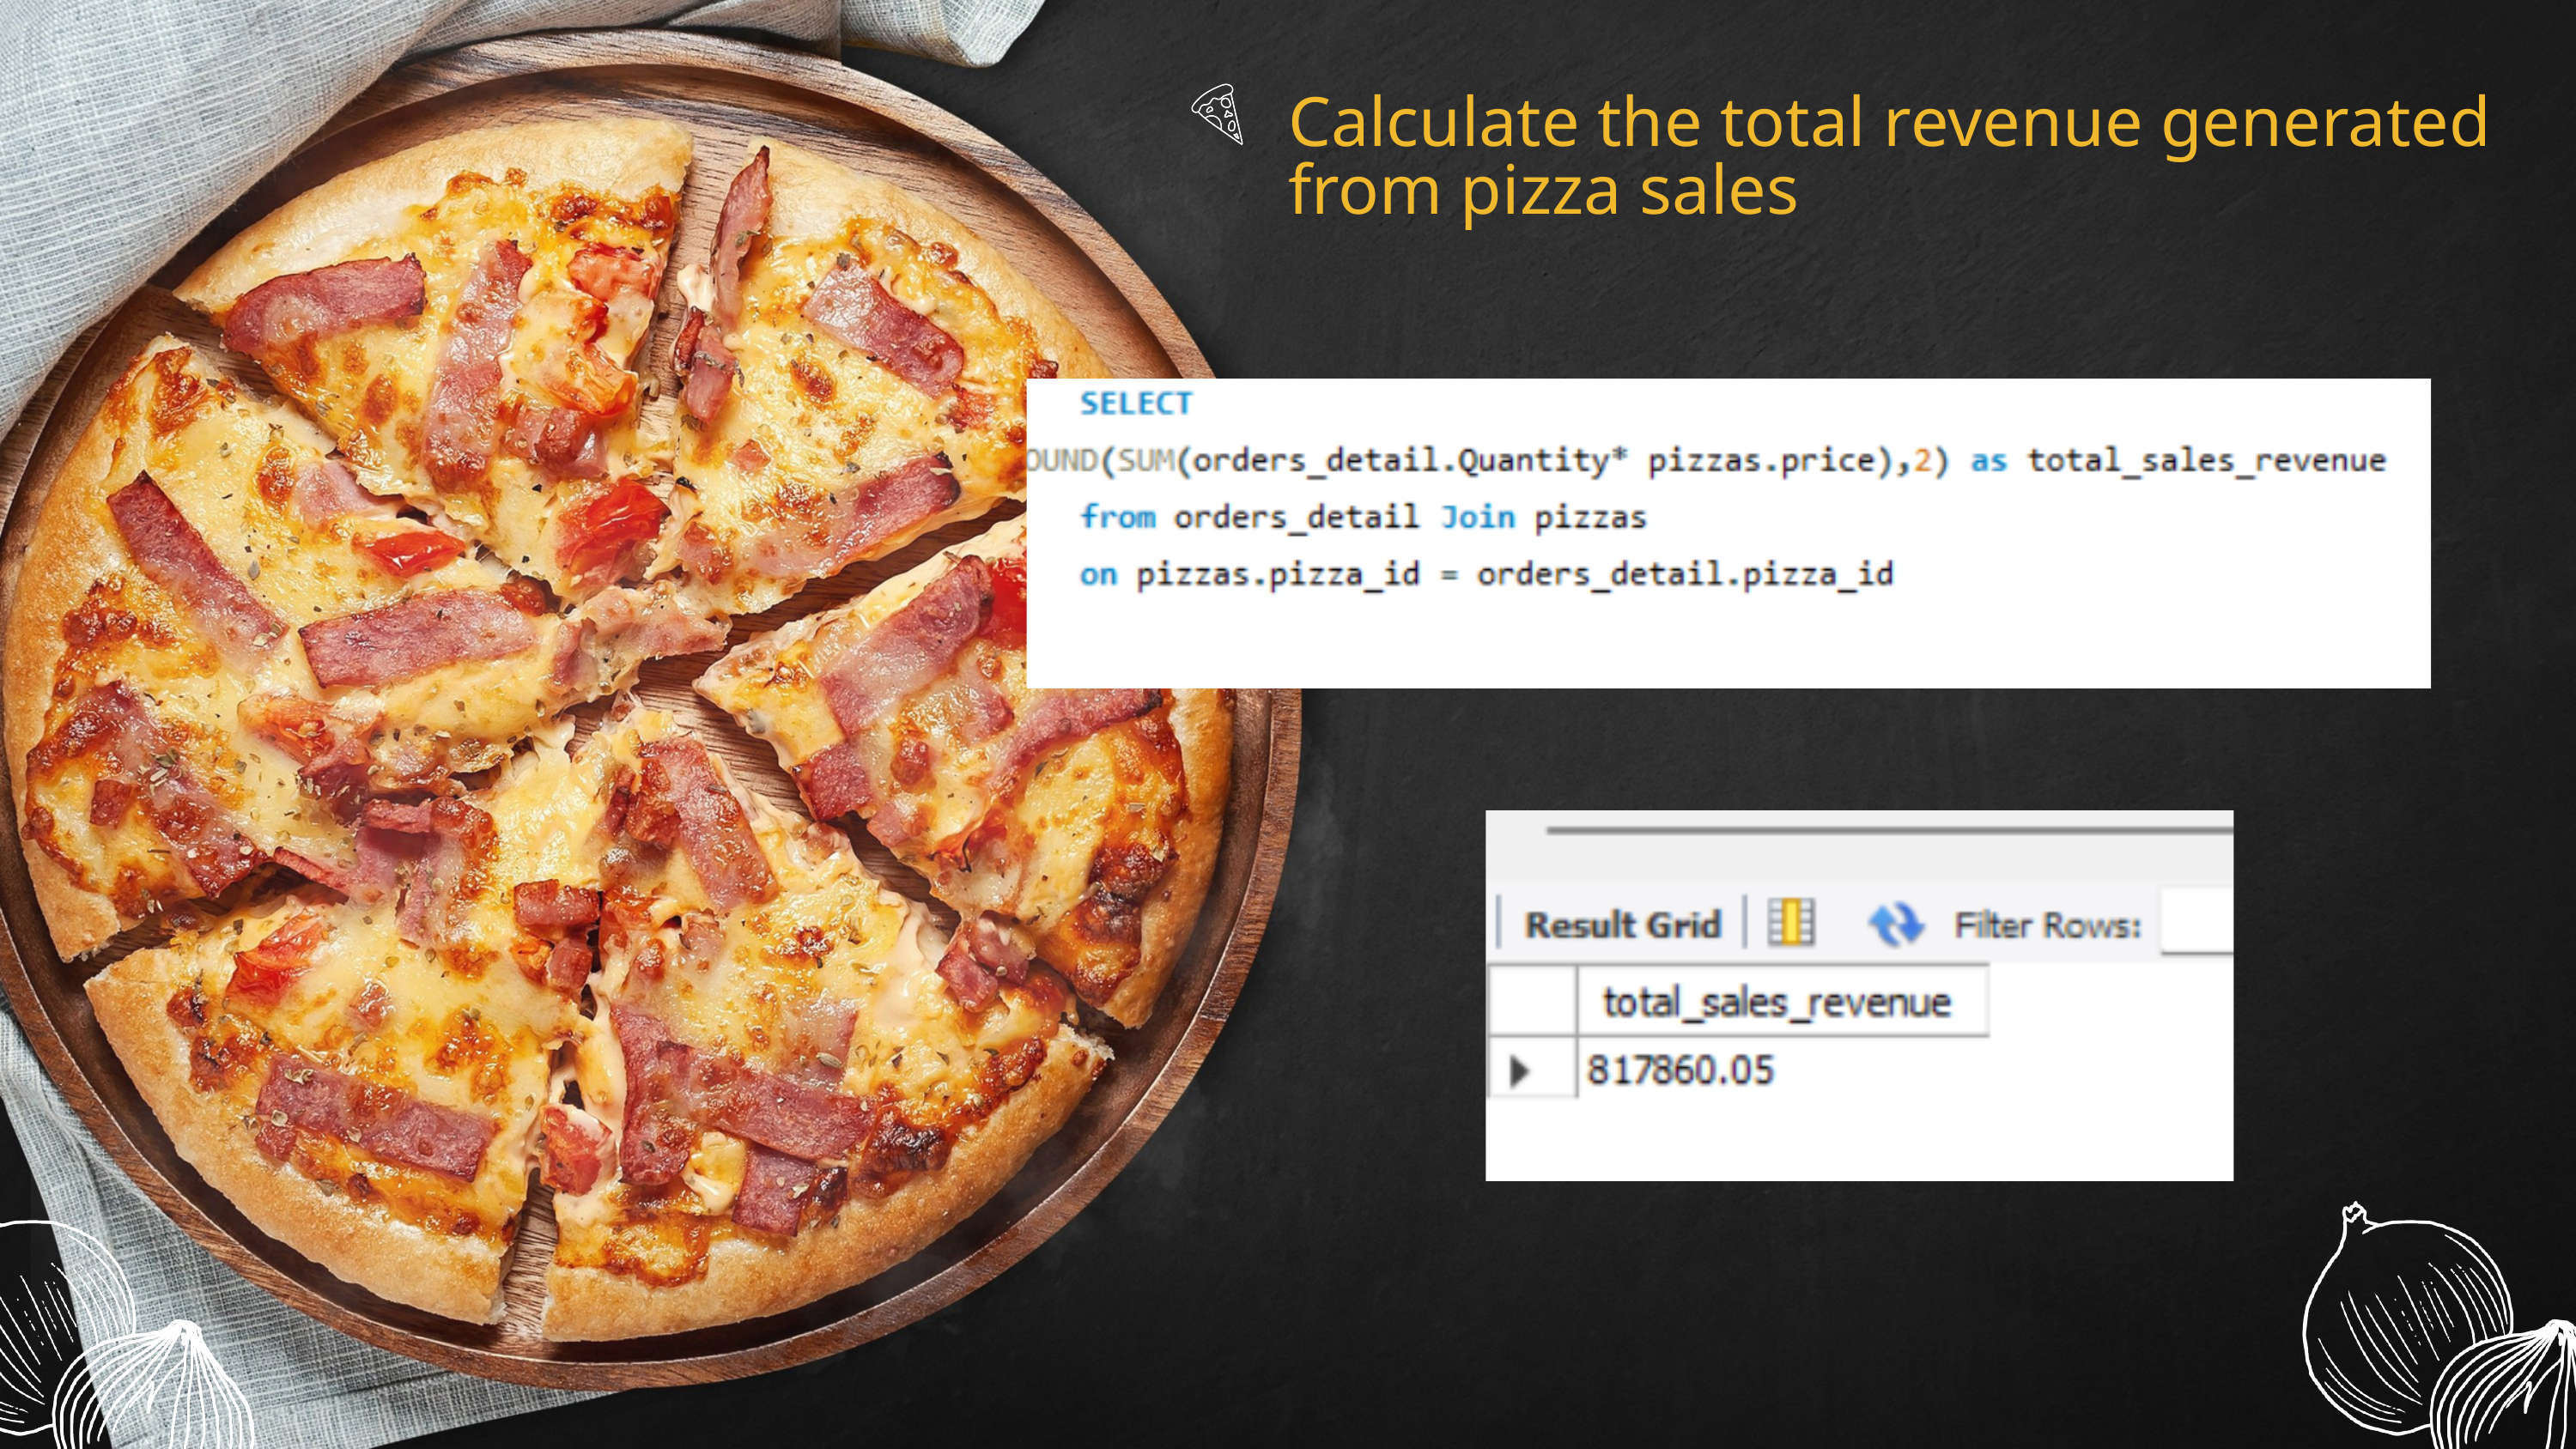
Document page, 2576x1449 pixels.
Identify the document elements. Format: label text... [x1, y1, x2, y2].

text_box [1191, 83, 1243, 145]
text_box [1026, 379, 2432, 688]
text_box [2302, 1201, 2576, 1449]
text_box [0, 1201, 255, 1449]
text_box Calculate the total revenue generated from pizza sales [1287, 92, 2510, 228]
text_box [1485, 810, 2234, 1181]
text_box [0, 0, 2576, 1449]
